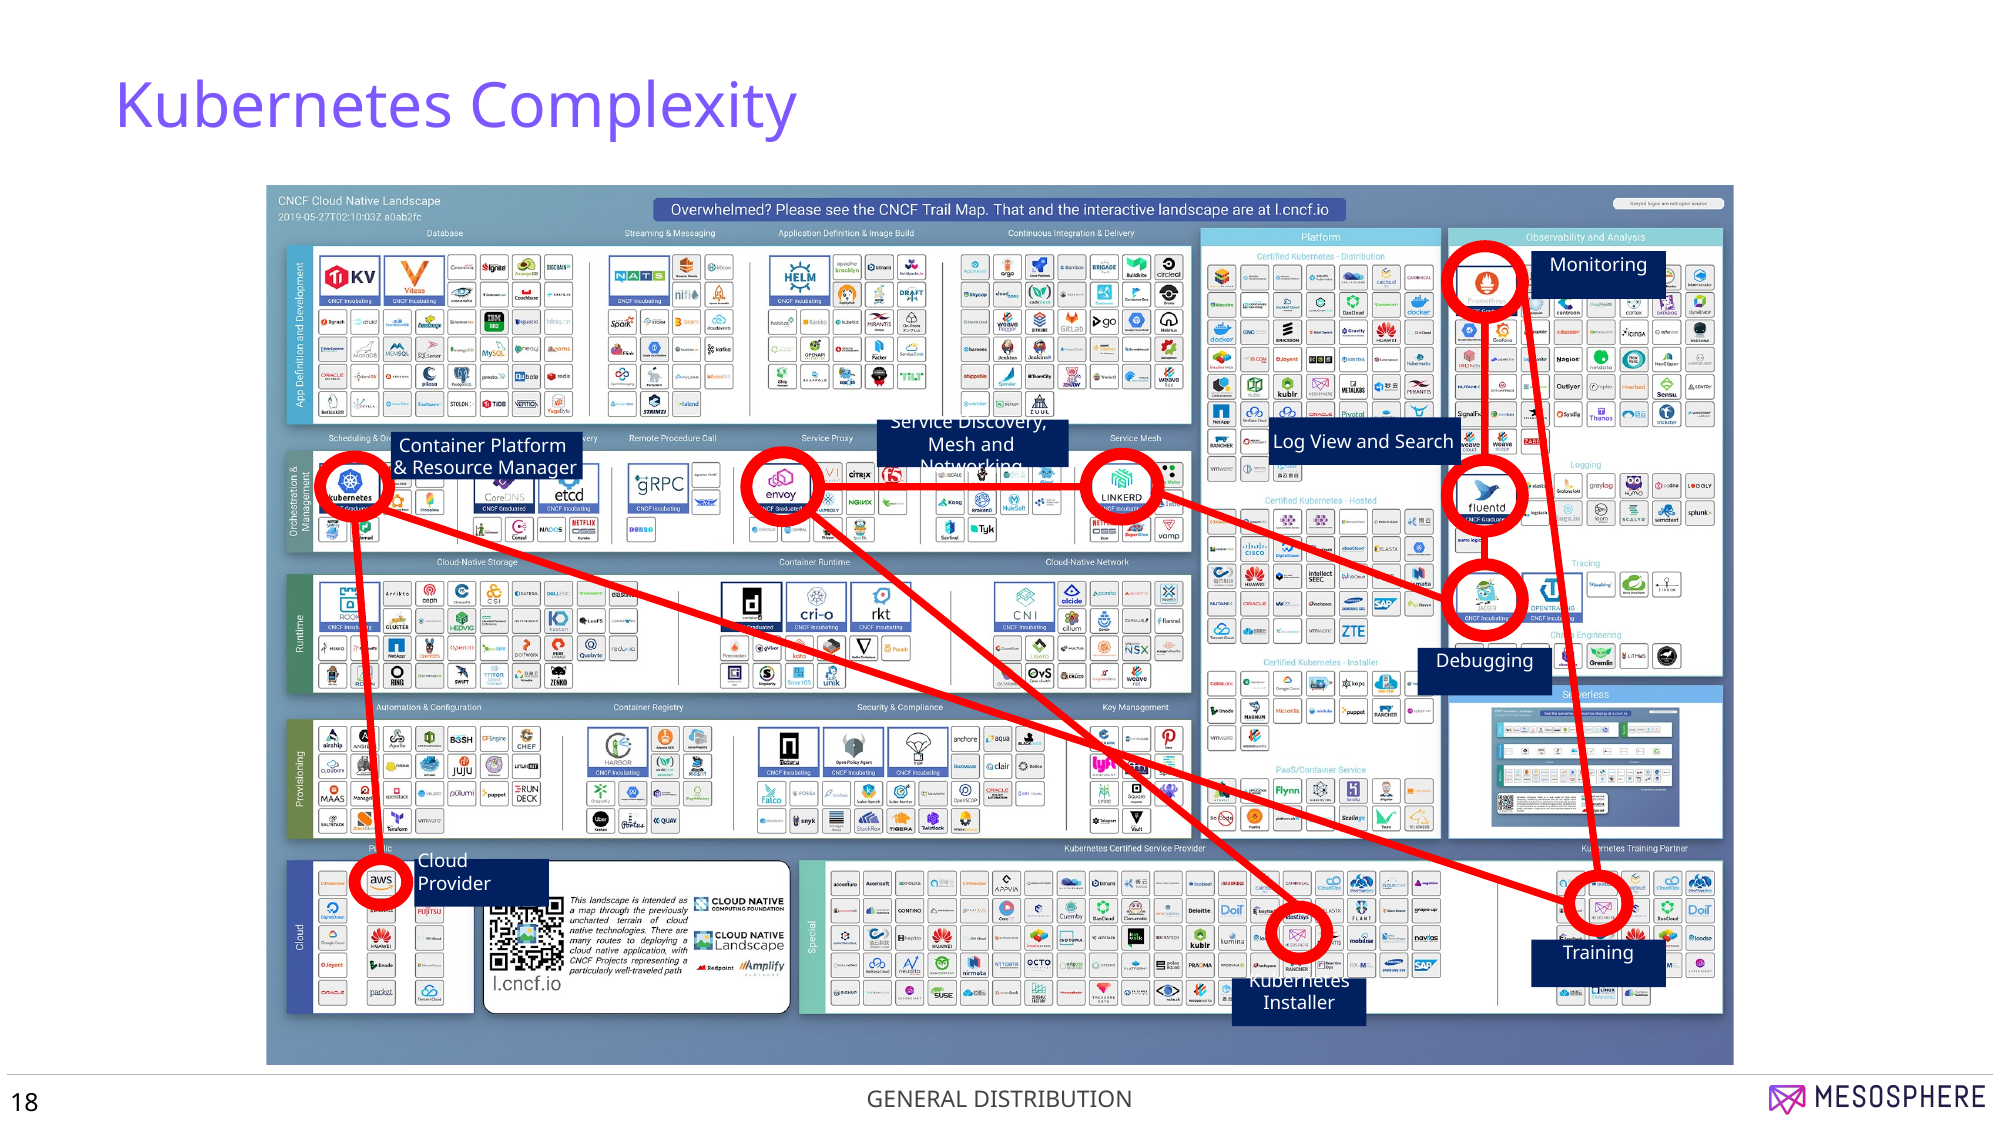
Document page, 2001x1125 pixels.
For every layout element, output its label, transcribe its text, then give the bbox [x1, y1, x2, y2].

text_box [1305, 507, 1570, 904]
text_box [808, 510, 1300, 907]
picture [266, 185, 1734, 1065]
title Kubernetes Complexity [99, 50, 1900, 196]
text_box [378, 507, 1145, 904]
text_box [354, 516, 373, 860]
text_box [1522, 281, 1599, 876]
picture [1769, 1085, 1985, 1115]
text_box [1151, 489, 1448, 601]
